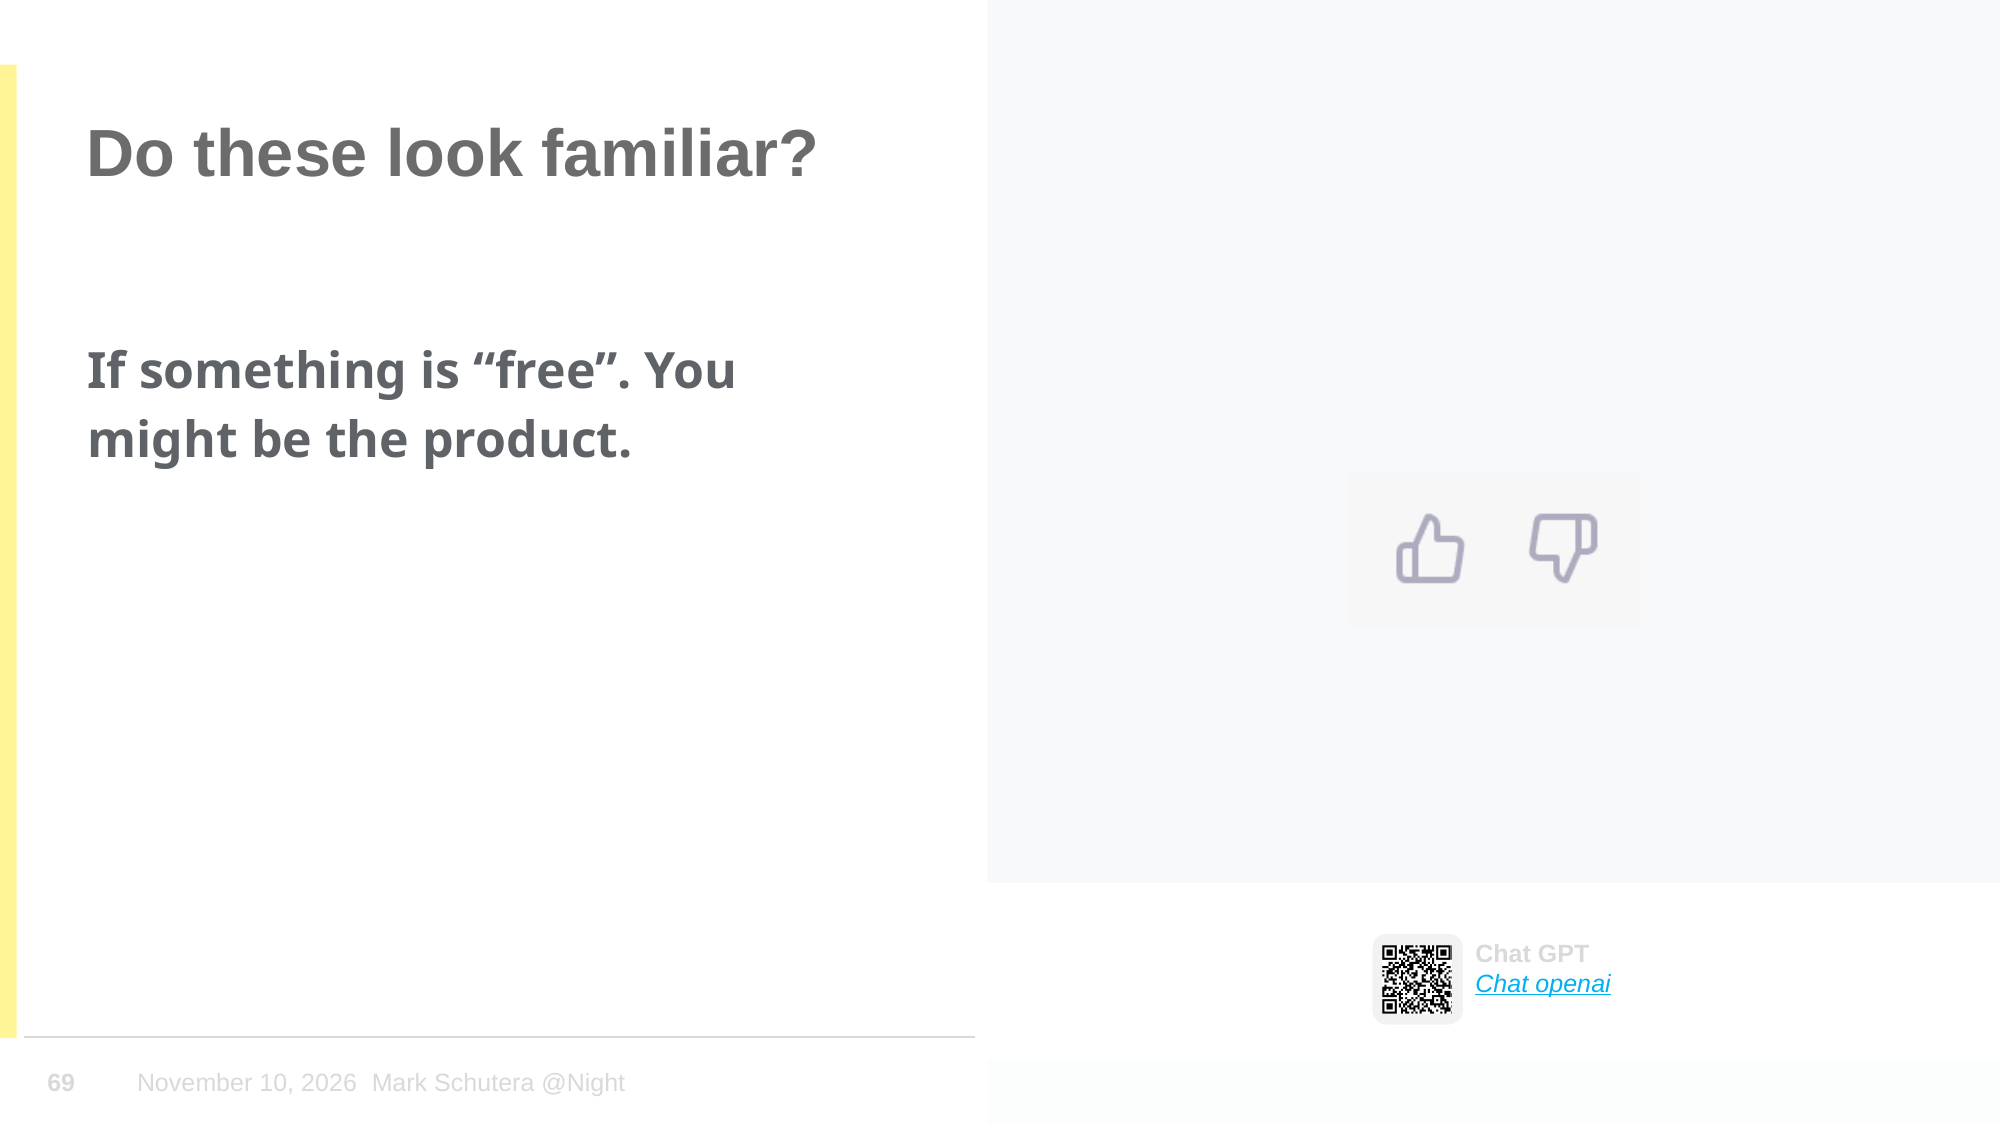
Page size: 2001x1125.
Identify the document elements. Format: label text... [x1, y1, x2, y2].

title Do these look familiar? [86, 64, 1000, 191]
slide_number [137, 1038, 362, 1125]
picture [1348, 473, 1640, 626]
text_box [974, 882, 2000, 1061]
slide_number 69 [47, 1038, 119, 1125]
picture [1382, 945, 1451, 1014]
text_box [1370, 930, 1627, 1026]
list If something is “free”. You might be the product. [87, 259, 784, 1014]
